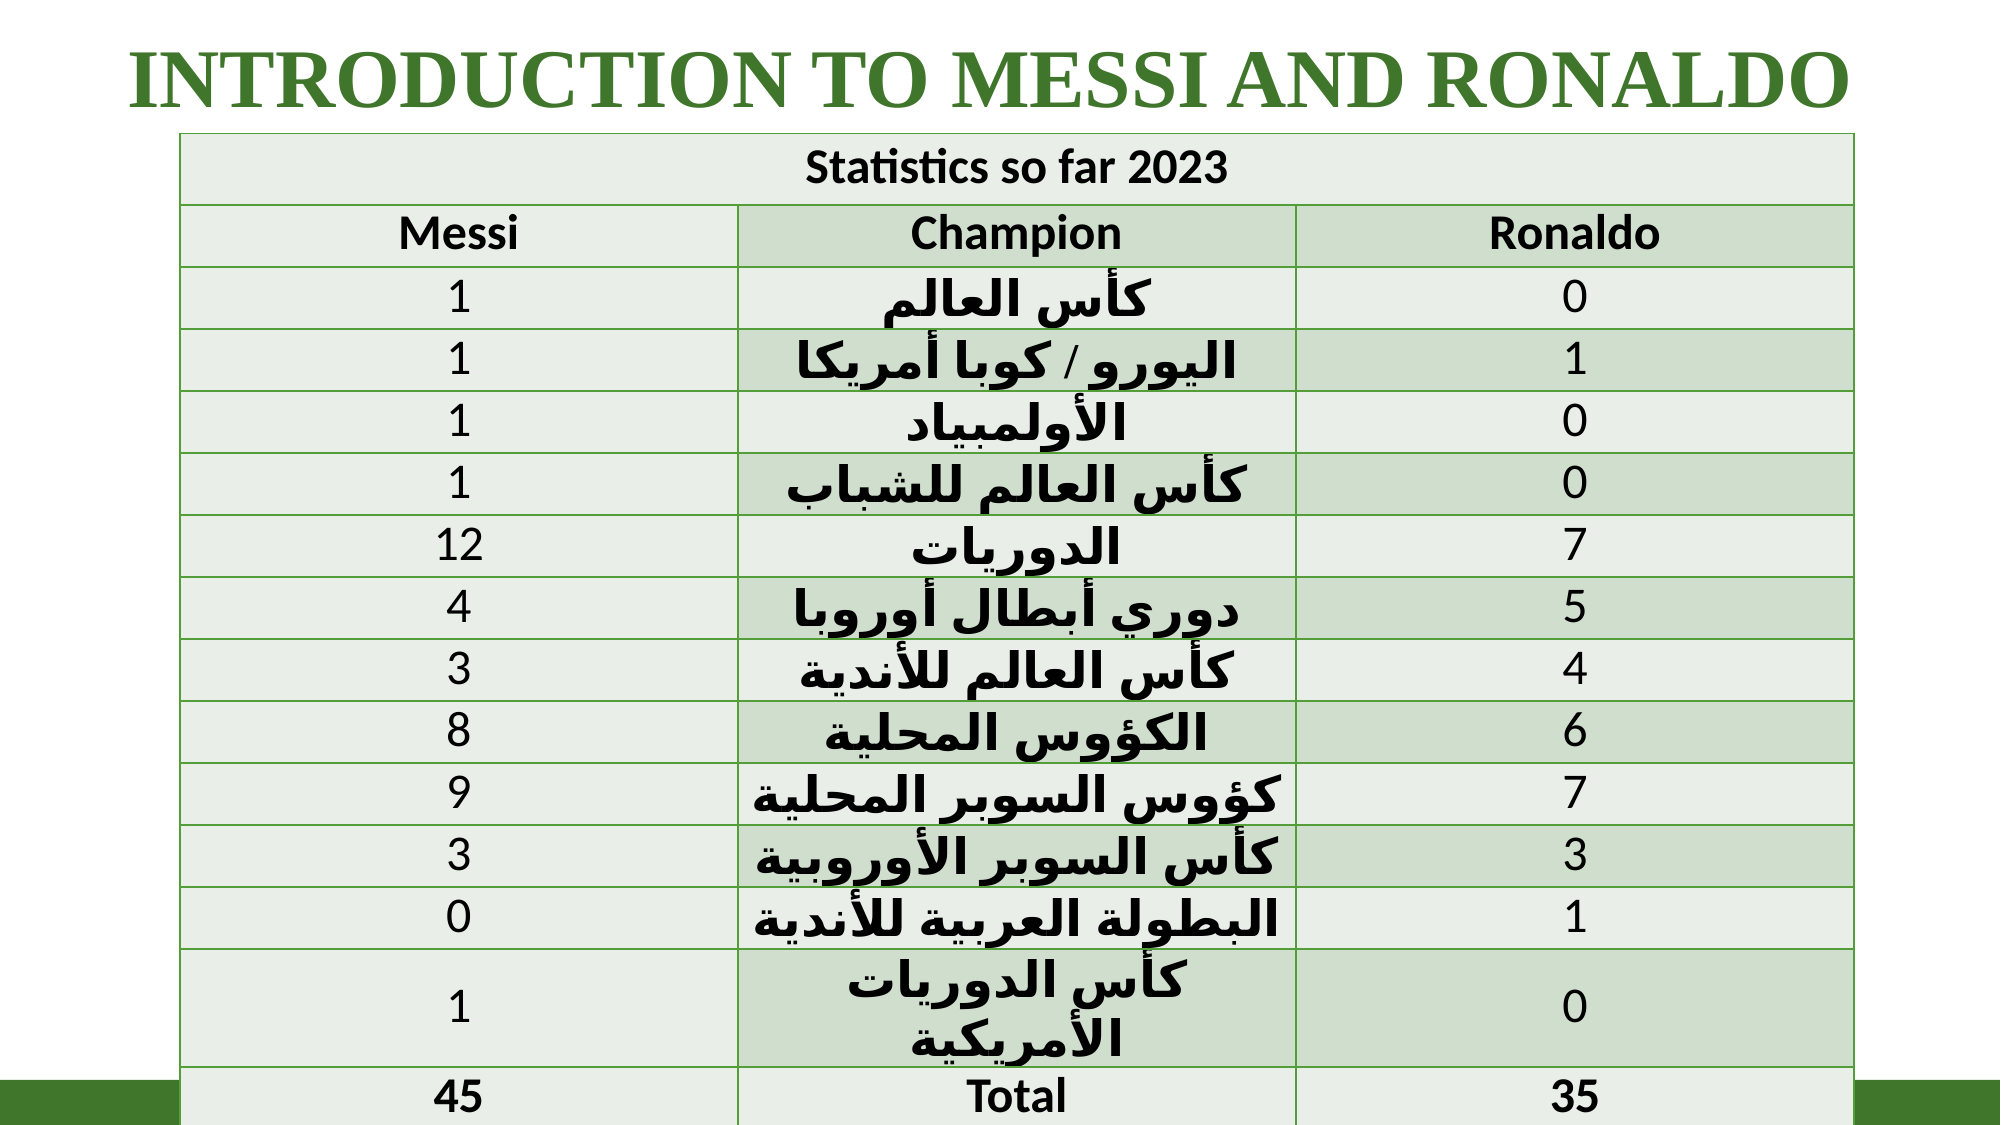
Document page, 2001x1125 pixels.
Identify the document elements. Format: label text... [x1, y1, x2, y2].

table_cell الدوريات [739, 516, 1295, 576]
table_cell Ronaldo [1297, 206, 1853, 266]
table_cell دوري أبطال أوروبا [739, 578, 1295, 638]
table_cell 3 [181, 640, 737, 700]
table_cell 1 [1297, 888, 1853, 948]
table_cell 5 [1297, 578, 1853, 638]
table_cell 0 [1297, 268, 1853, 328]
table_cell الكؤوس المحلية [739, 702, 1295, 762]
table_cell 7 [1297, 764, 1853, 824]
table_cell 1 [181, 950, 737, 1066]
table_cell 35 [1297, 1068, 1853, 1125]
table_cell كأس السوبر الأوروبية [739, 826, 1295, 886]
table_cell 1 [1297, 330, 1853, 390]
table_cell Champion [739, 206, 1295, 266]
table_cell 4 [1297, 640, 1853, 700]
table_cell كأس العالم [739, 268, 1295, 328]
table_cell كأس العالم للأندية [739, 640, 1295, 700]
table_cell 1 [181, 454, 737, 514]
table_cell Messi [181, 206, 737, 266]
table_cell كأس الدوريات الأمريكية [739, 950, 1295, 1066]
table_cell كؤوس السوبر المحلية [739, 764, 1295, 824]
table_cell 45 [181, 1068, 737, 1125]
table_cell 1 [181, 330, 737, 390]
table_cell اليورو / كوبا أمريكا [739, 330, 1295, 390]
table_cell 0 [1297, 392, 1853, 452]
table_cell Total [739, 1068, 1295, 1125]
table_header Statistics so far 2023 [181, 134, 1853, 204]
table_cell 3 [181, 826, 737, 886]
table_cell 9 [181, 764, 737, 824]
table_cell 1 [181, 392, 737, 452]
table_cell 0 [1297, 950, 1853, 1066]
table_cell 3 [1297, 826, 1853, 886]
table_cell 0 [1297, 454, 1853, 514]
table_cell 6 [1297, 702, 1853, 762]
table_cell 12 [181, 516, 737, 576]
table_cell كأس العالم للشباب [739, 454, 1295, 514]
title Introduction To Messi And Ronaldo [112, 18, 1888, 134]
table_cell 4 [181, 578, 737, 638]
table_cell 7 [1297, 516, 1853, 576]
table_cell البطولة العربية للأندية [739, 888, 1295, 948]
table_cell الأولمبياد [739, 392, 1295, 452]
table_cell 1 [181, 268, 737, 328]
table_cell 8 [181, 702, 737, 762]
table_cell 0 [181, 888, 737, 948]
